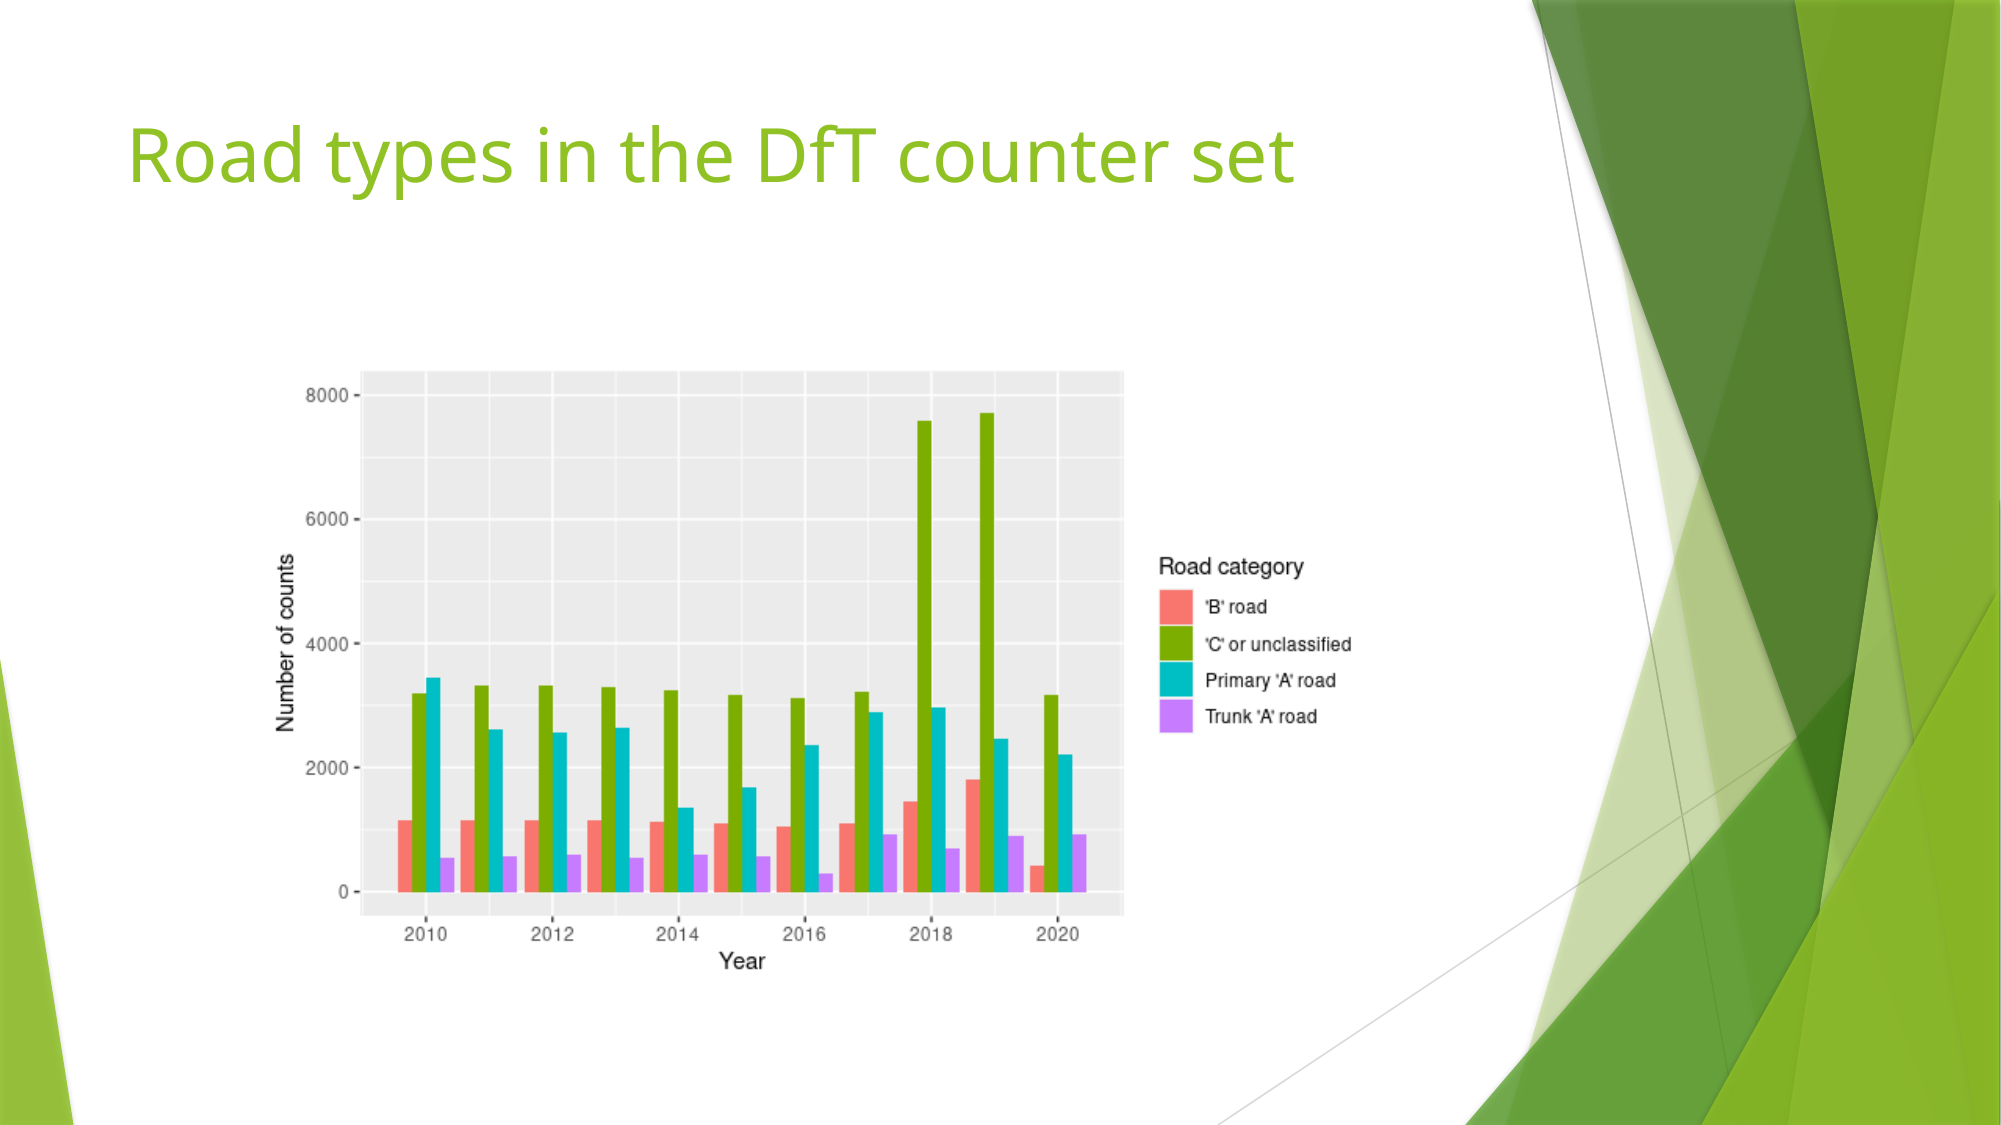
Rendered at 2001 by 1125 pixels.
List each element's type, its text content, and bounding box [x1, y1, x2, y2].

title Road types in the DfT counter set [111, 99, 1522, 317]
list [270, 360, 1363, 985]
